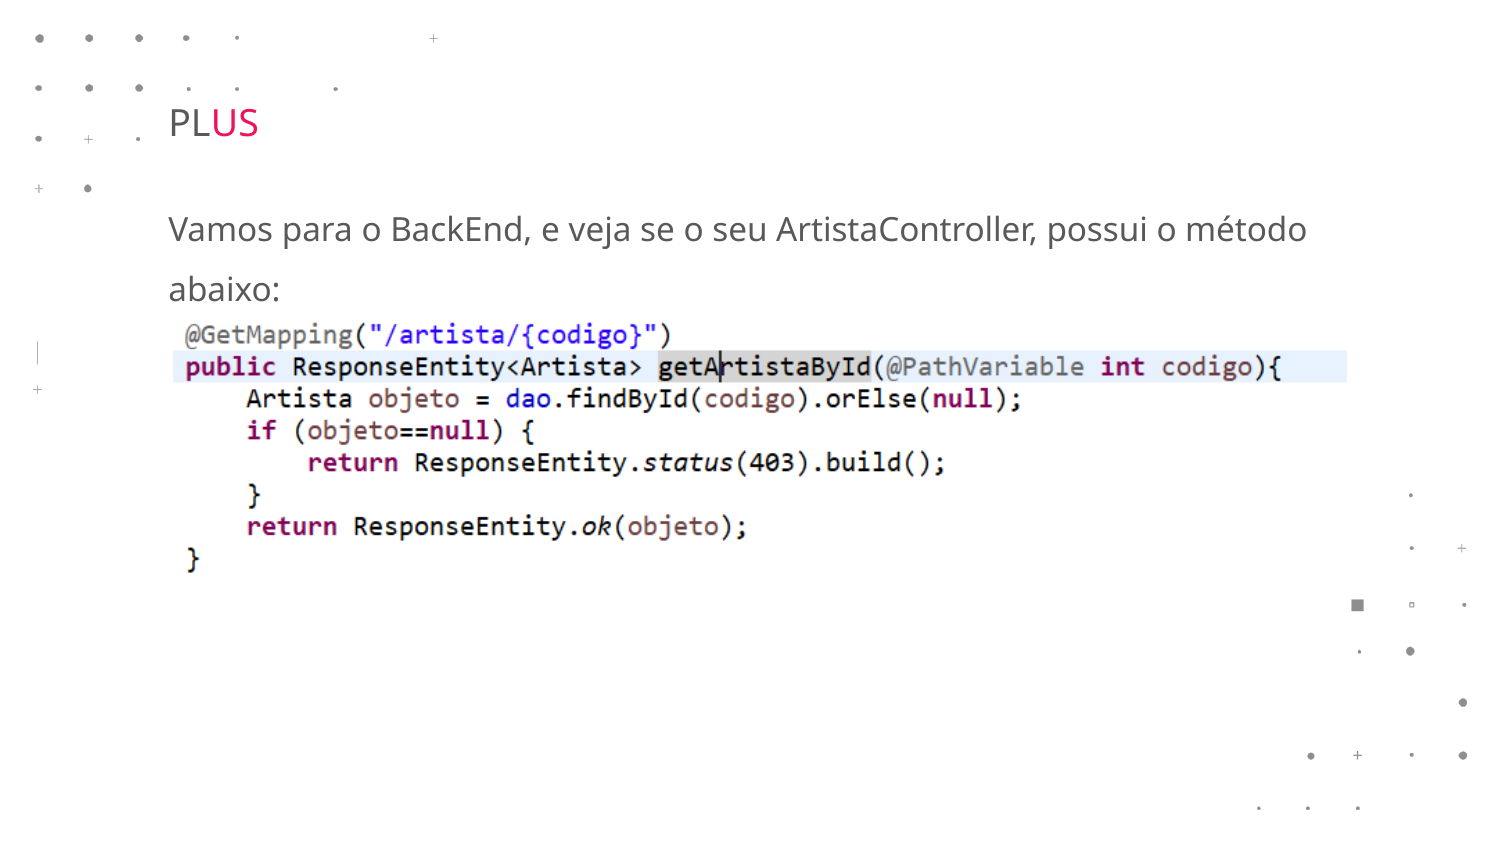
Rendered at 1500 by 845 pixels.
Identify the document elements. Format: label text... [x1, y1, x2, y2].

text_box PLUS [153, 91, 1347, 151]
picture [33, 34, 1467, 810]
text_box Vamos para o BackEnd, e veja se o seu ArtistaController, possui o método abaixo: [153, 180, 1390, 717]
